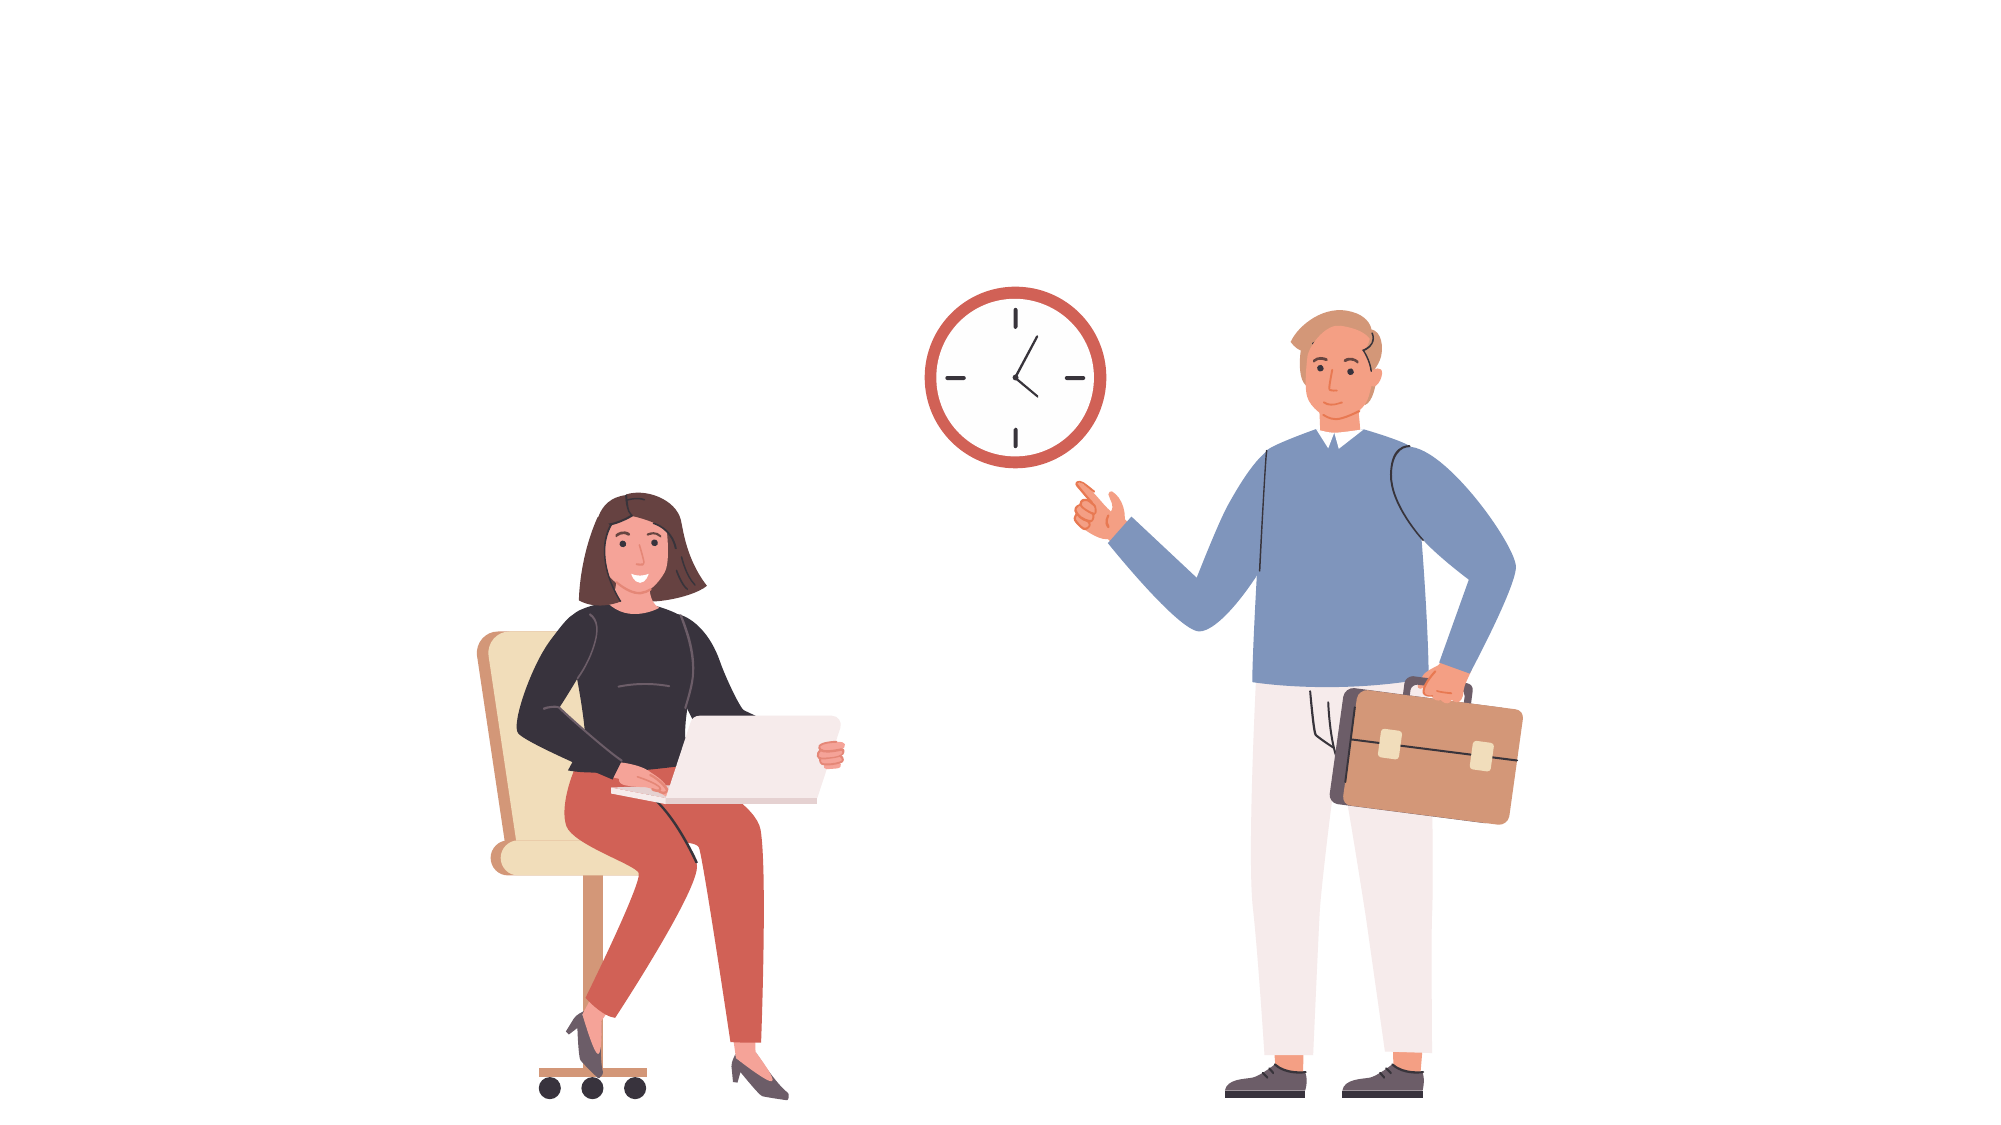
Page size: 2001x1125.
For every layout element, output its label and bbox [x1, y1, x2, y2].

text_box [476, 286, 1524, 1101]
